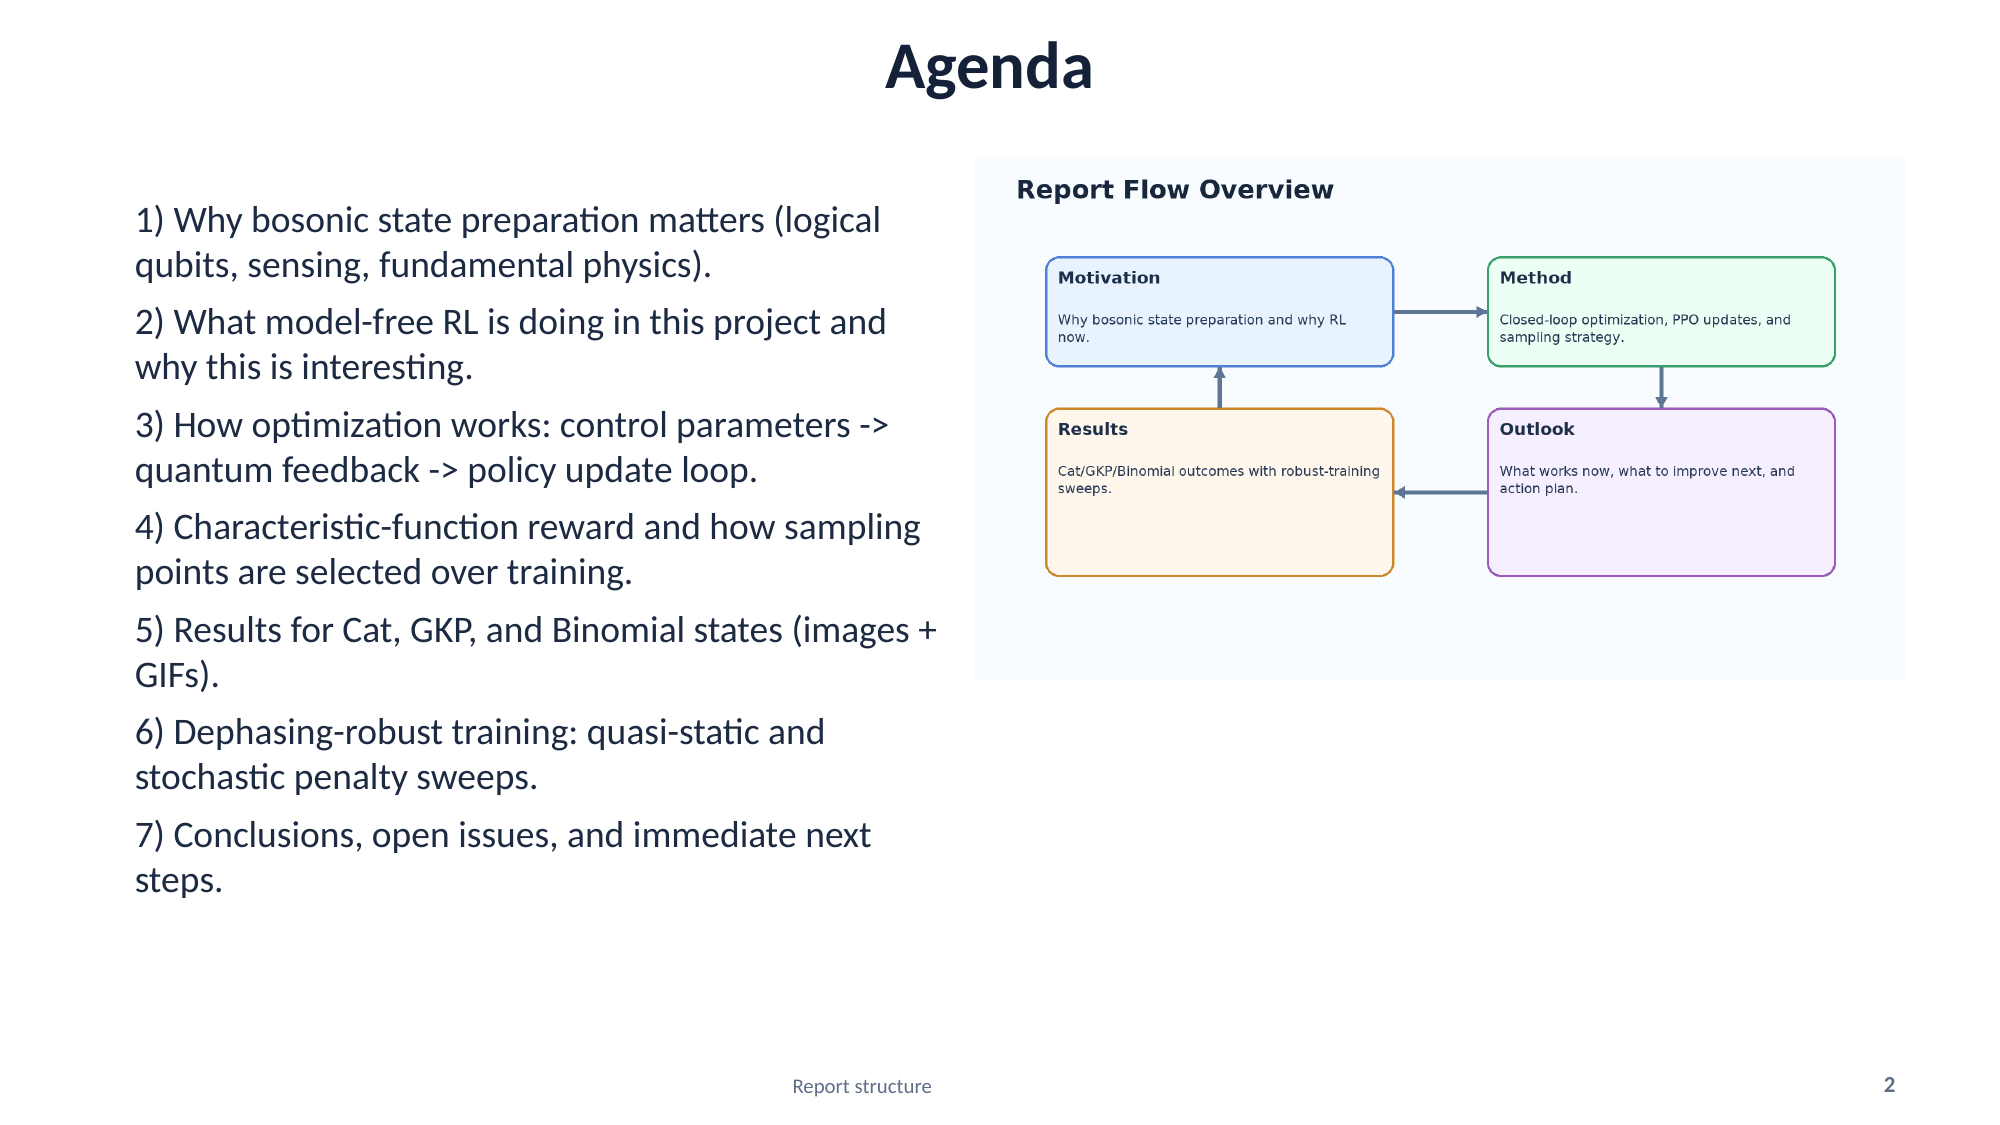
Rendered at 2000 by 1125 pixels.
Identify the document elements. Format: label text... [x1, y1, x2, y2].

text_box 2 [1869, 1061, 1911, 1105]
text_box Report structure [777, 1065, 948, 1105]
picture [974, 157, 1906, 681]
text_box 1) Why bosonic state preparation matters (logical qubits, sensing, fundamental physics). 2) What model-free RL is doing in this project and why this is interesting. 3) How optimization works: control parameters -> quantum feedback -> policy update loop. 4) Characteristic-function reward and how sampling points are selected over training. 5) Results for Cat, GKP, and Binomial states (images + GIFs). 6) Dephasing-robust training: quasi-static and stochastic penalty sweeps. 7) Conclusions, open issues, and immediate next steps. [119, 187, 960, 908]
text_box Agenda [870, 14, 1110, 110]
